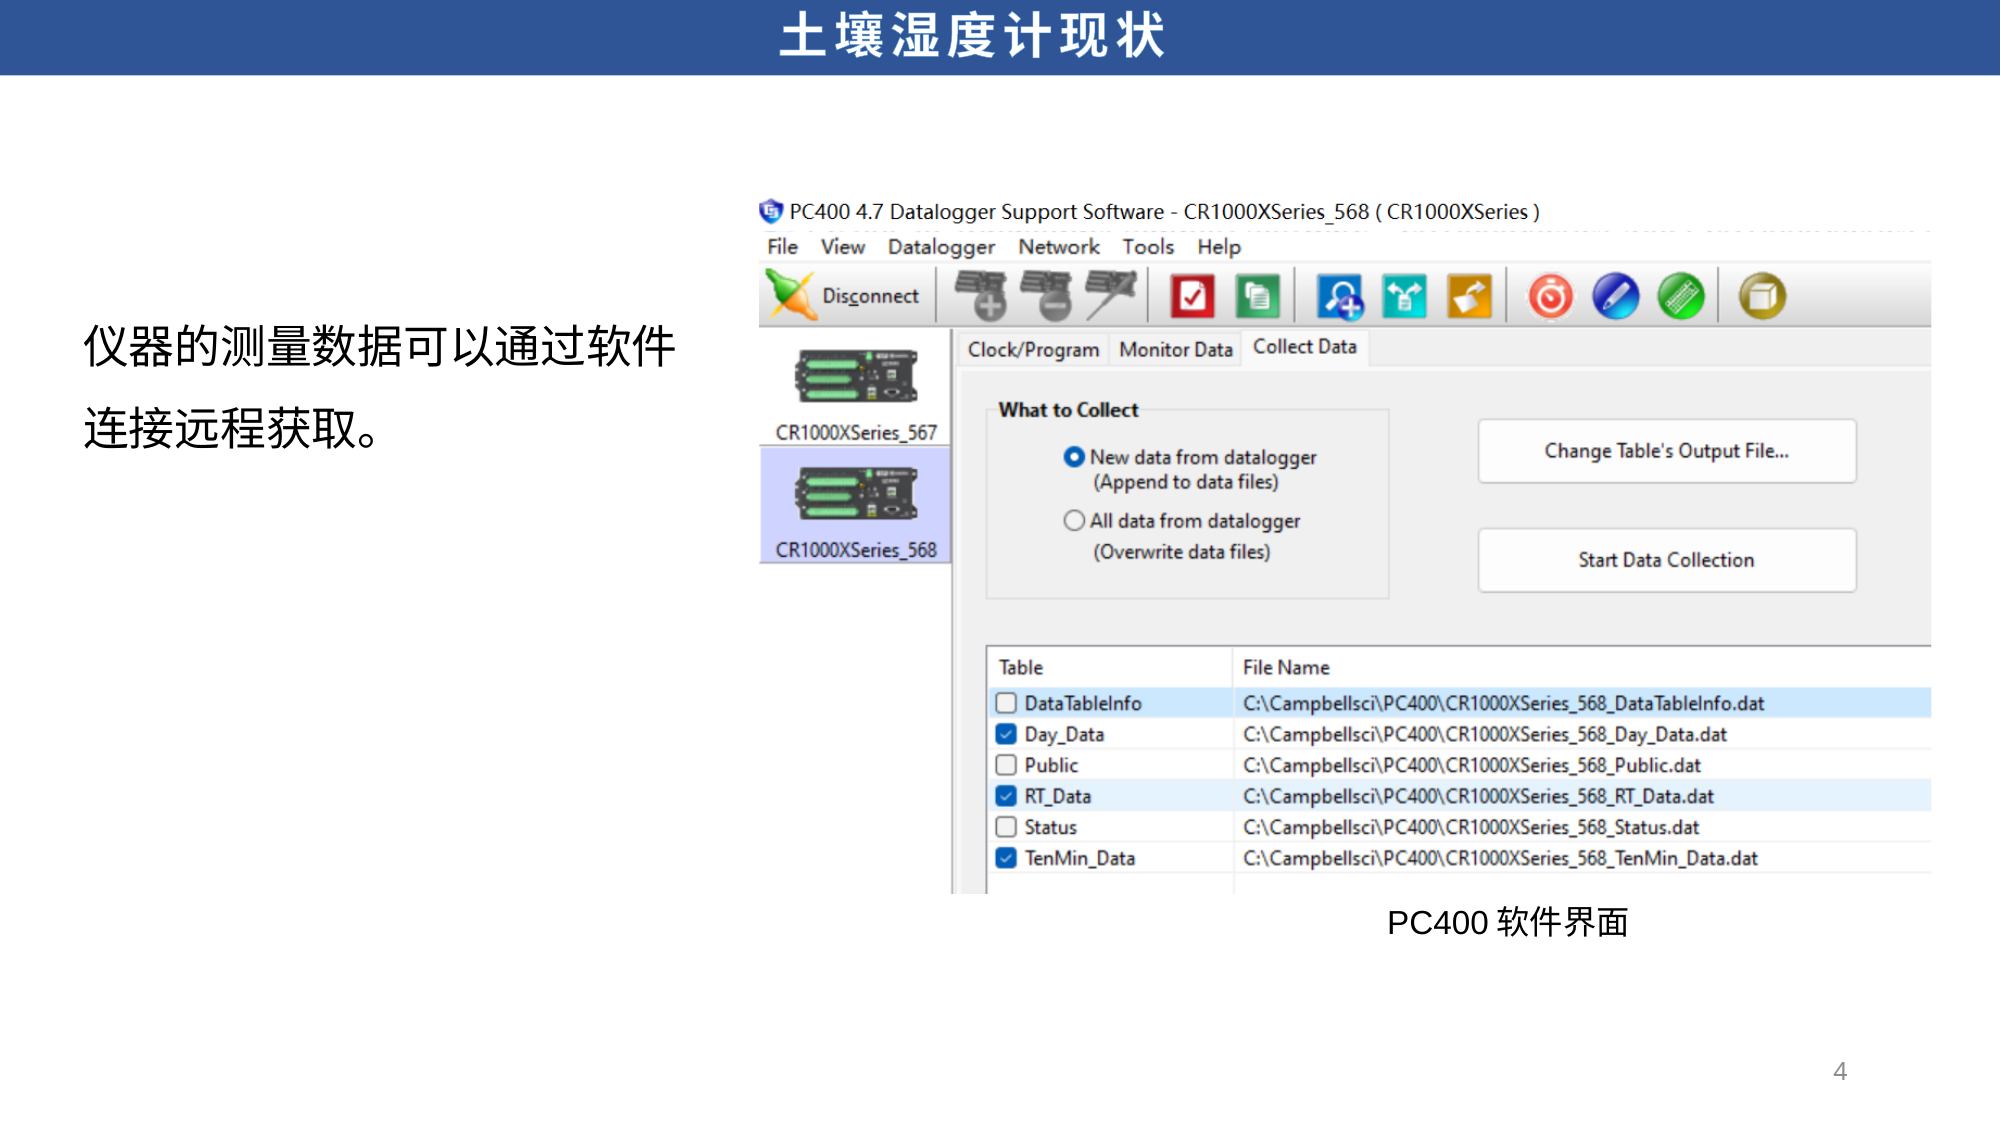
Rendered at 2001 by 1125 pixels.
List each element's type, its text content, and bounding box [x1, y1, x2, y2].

slide_number 4 [1412, 1042, 1863, 1103]
text_box [0, 0, 319, 76]
picture [759, 192, 1932, 894]
text_box 仪器的测量数据可以通过软件连接远程获取。 [68, 282, 718, 462]
text_box PC400软件界面 [1372, 894, 1653, 949]
text_box [1619, 0, 2000, 76]
text_box 土壤湿度计现状 [319, 0, 1619, 76]
